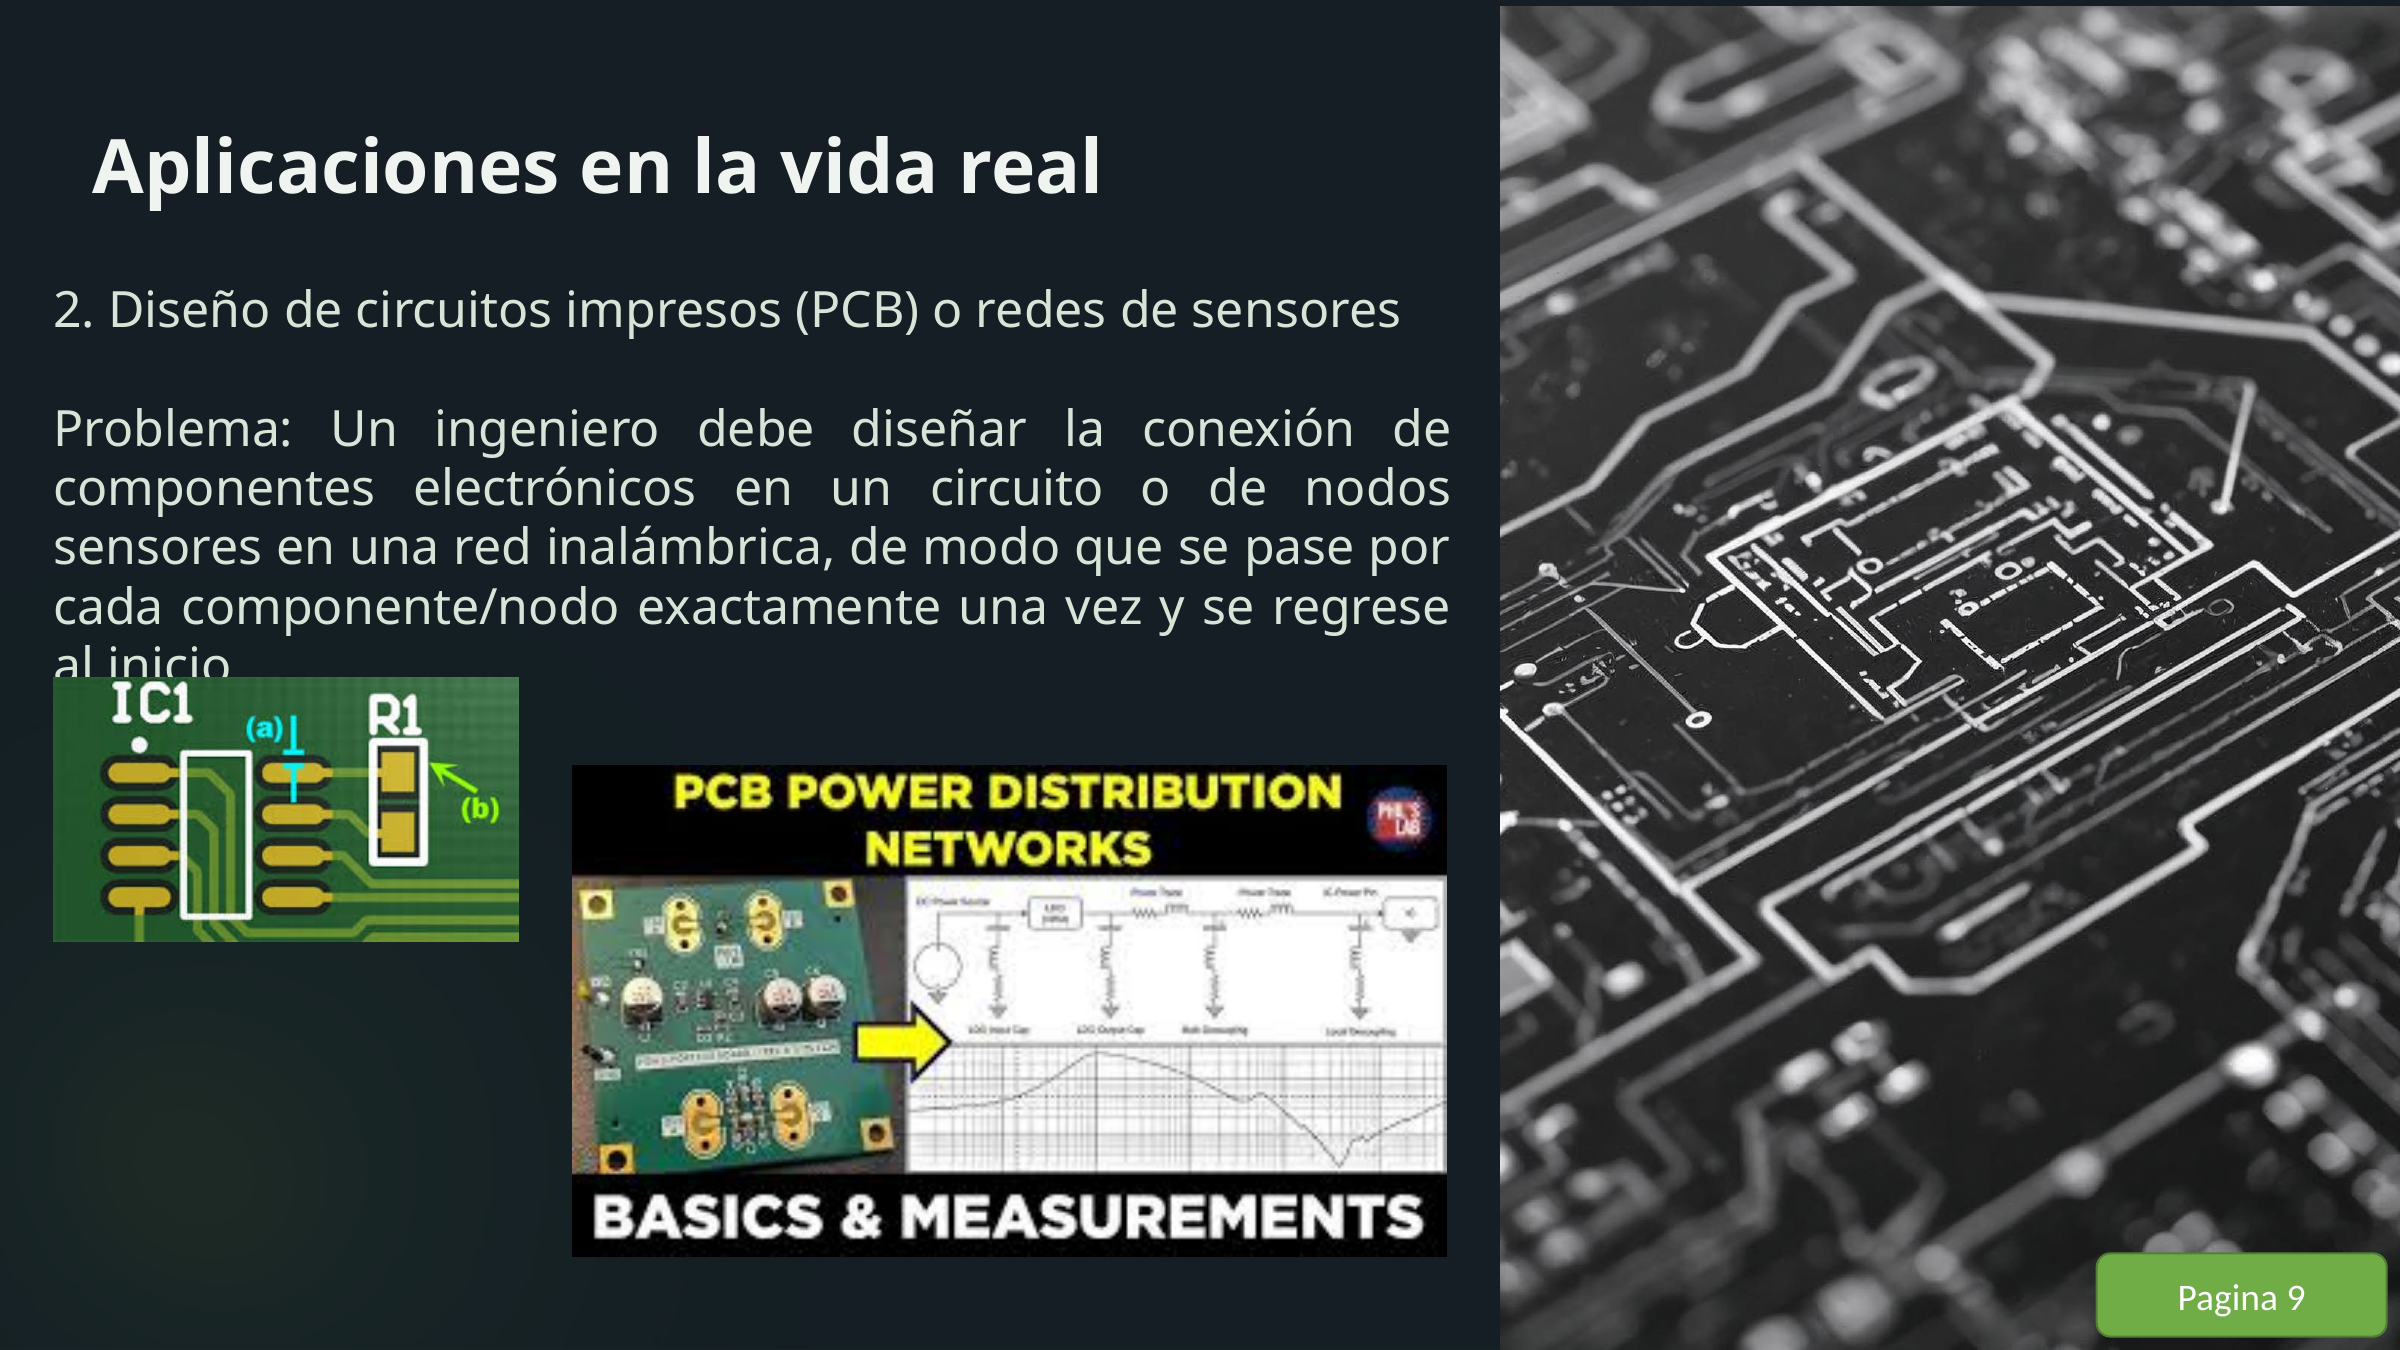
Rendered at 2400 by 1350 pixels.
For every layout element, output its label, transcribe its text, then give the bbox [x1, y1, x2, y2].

picture [1499, 5, 2400, 1350]
text_box 2. Diseño de circuitos impresos (PCB) o redes de sensores Problema: Un ingeniero debe diseñar la conexión de componentes electrónicos en un circuito o de nodos sensores en una red inalámbrica, de modo que se pase por cada componente/nodo exactamente una vez y se regrese al inicio. [53, 278, 1452, 707]
picture [572, 765, 1447, 1257]
text_box Aplicaciones en la vida real [92, 93, 1333, 228]
picture [52, 677, 519, 943]
